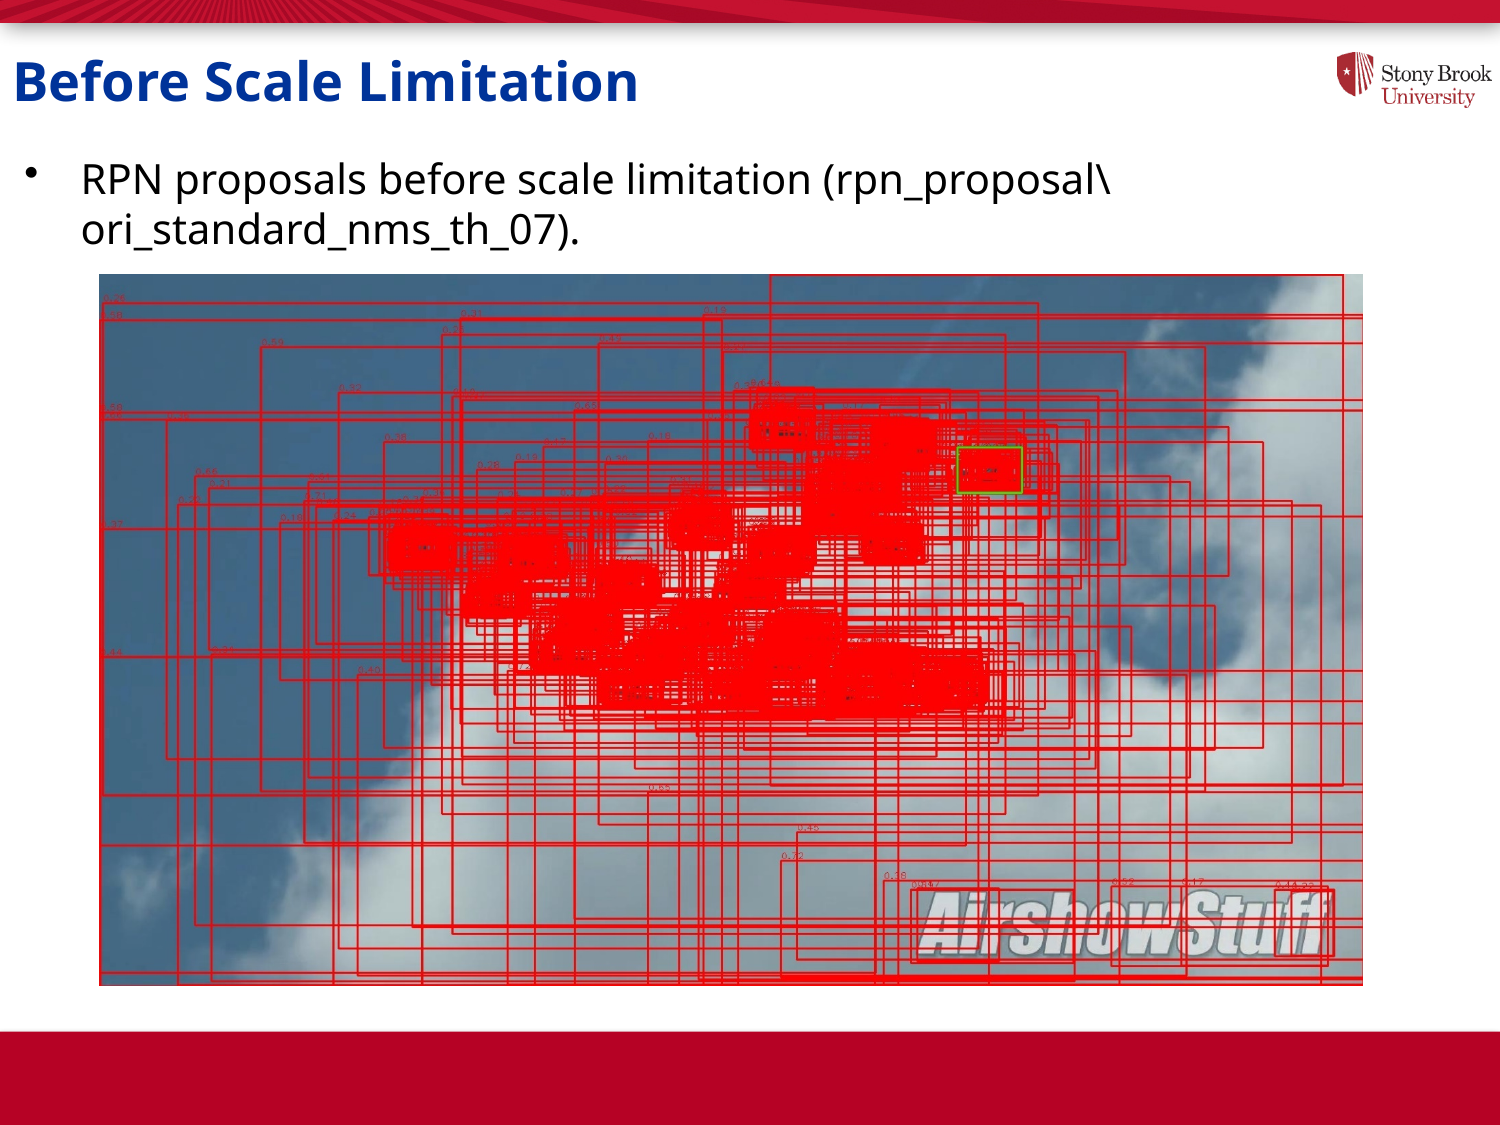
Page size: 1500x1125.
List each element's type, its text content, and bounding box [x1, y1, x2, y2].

list RPN proposals before scale limitation (rpn_proposal\ori_standard_nms_th_07). [24, 152, 1479, 951]
picture [99, 274, 1363, 986]
title Before Scale Limitation [12, 27, 1479, 146]
picture [1479, 52, 1492, 108]
picture [0, 0, 1500, 23]
